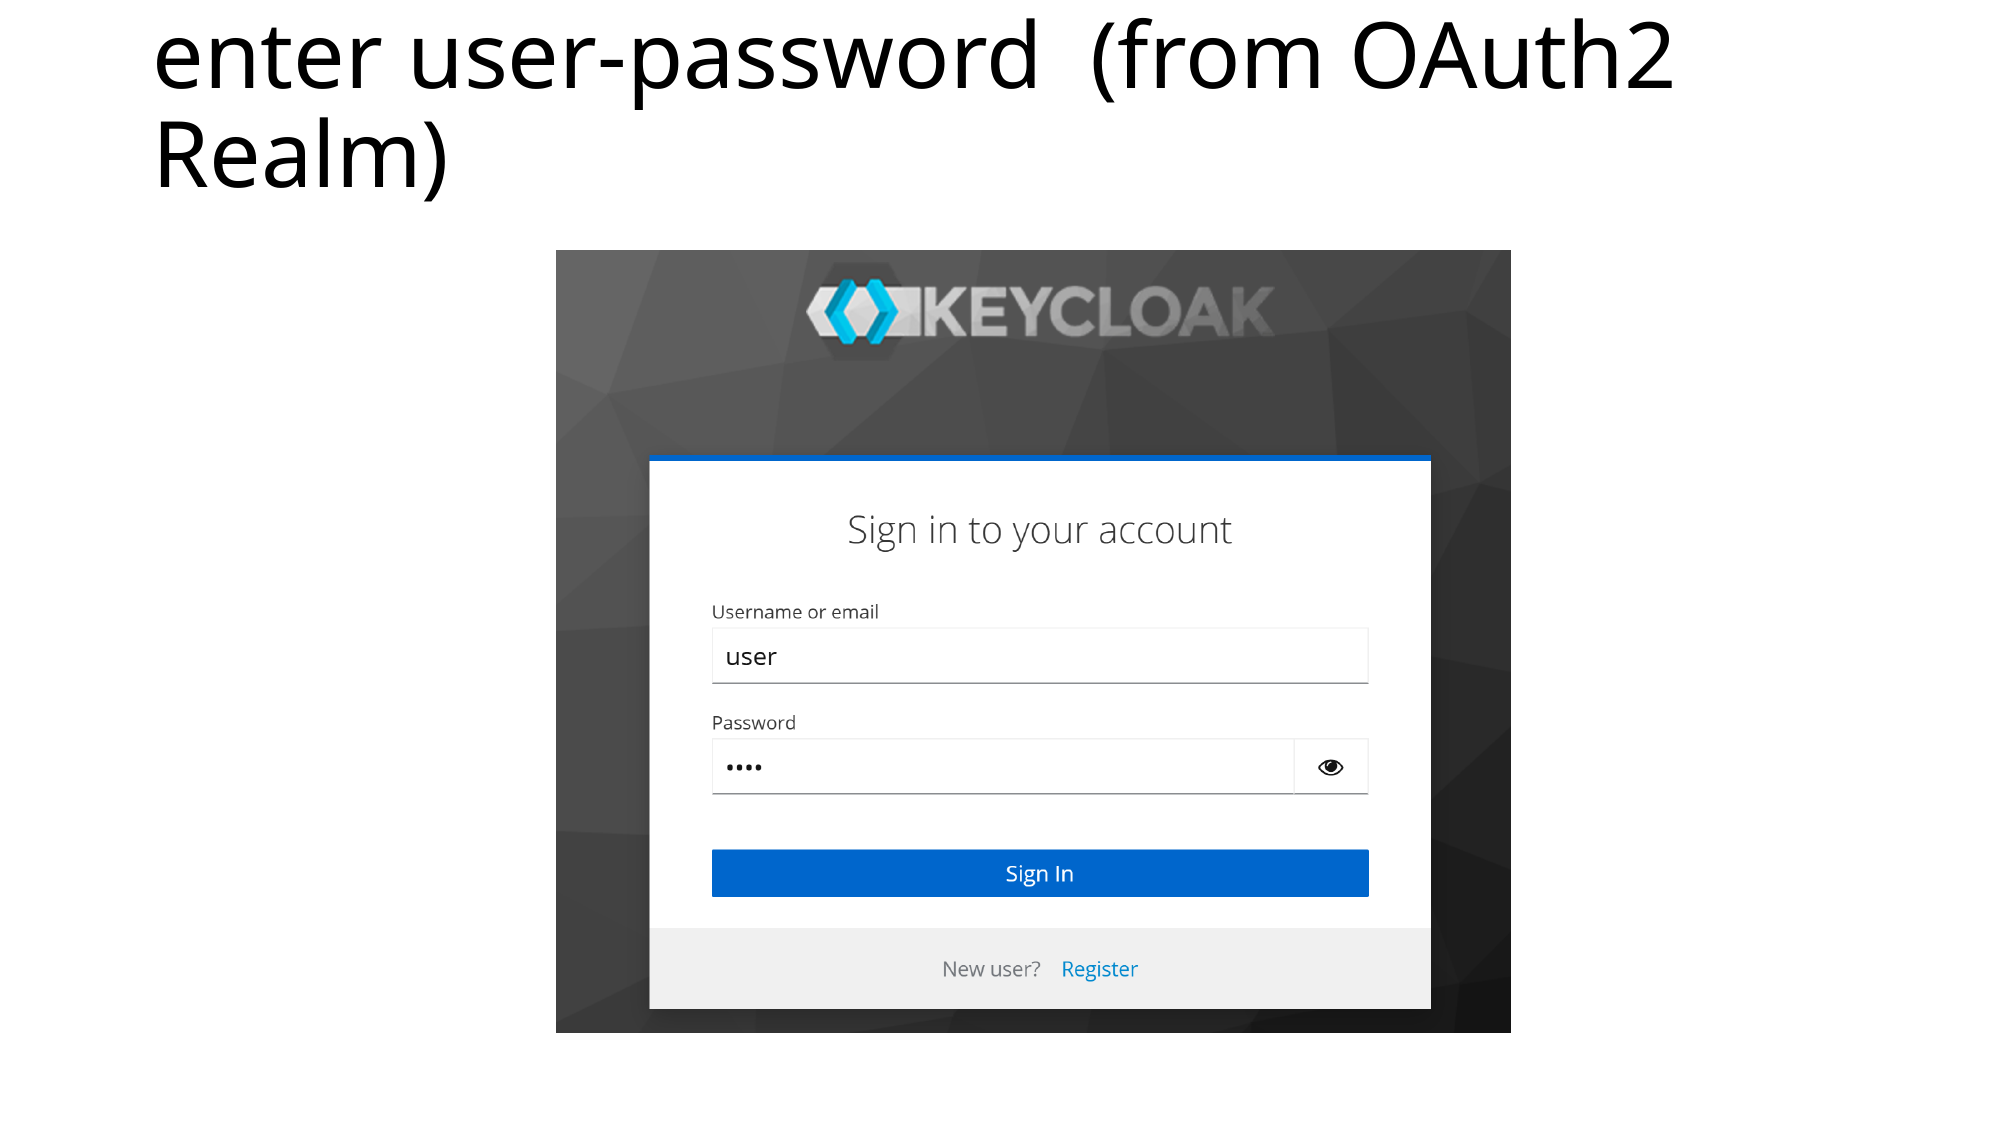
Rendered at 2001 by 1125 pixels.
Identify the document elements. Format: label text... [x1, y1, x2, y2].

picture [556, 250, 1511, 1033]
title enter user-password (from OAuth2 Realm) [137, 0, 1863, 218]
